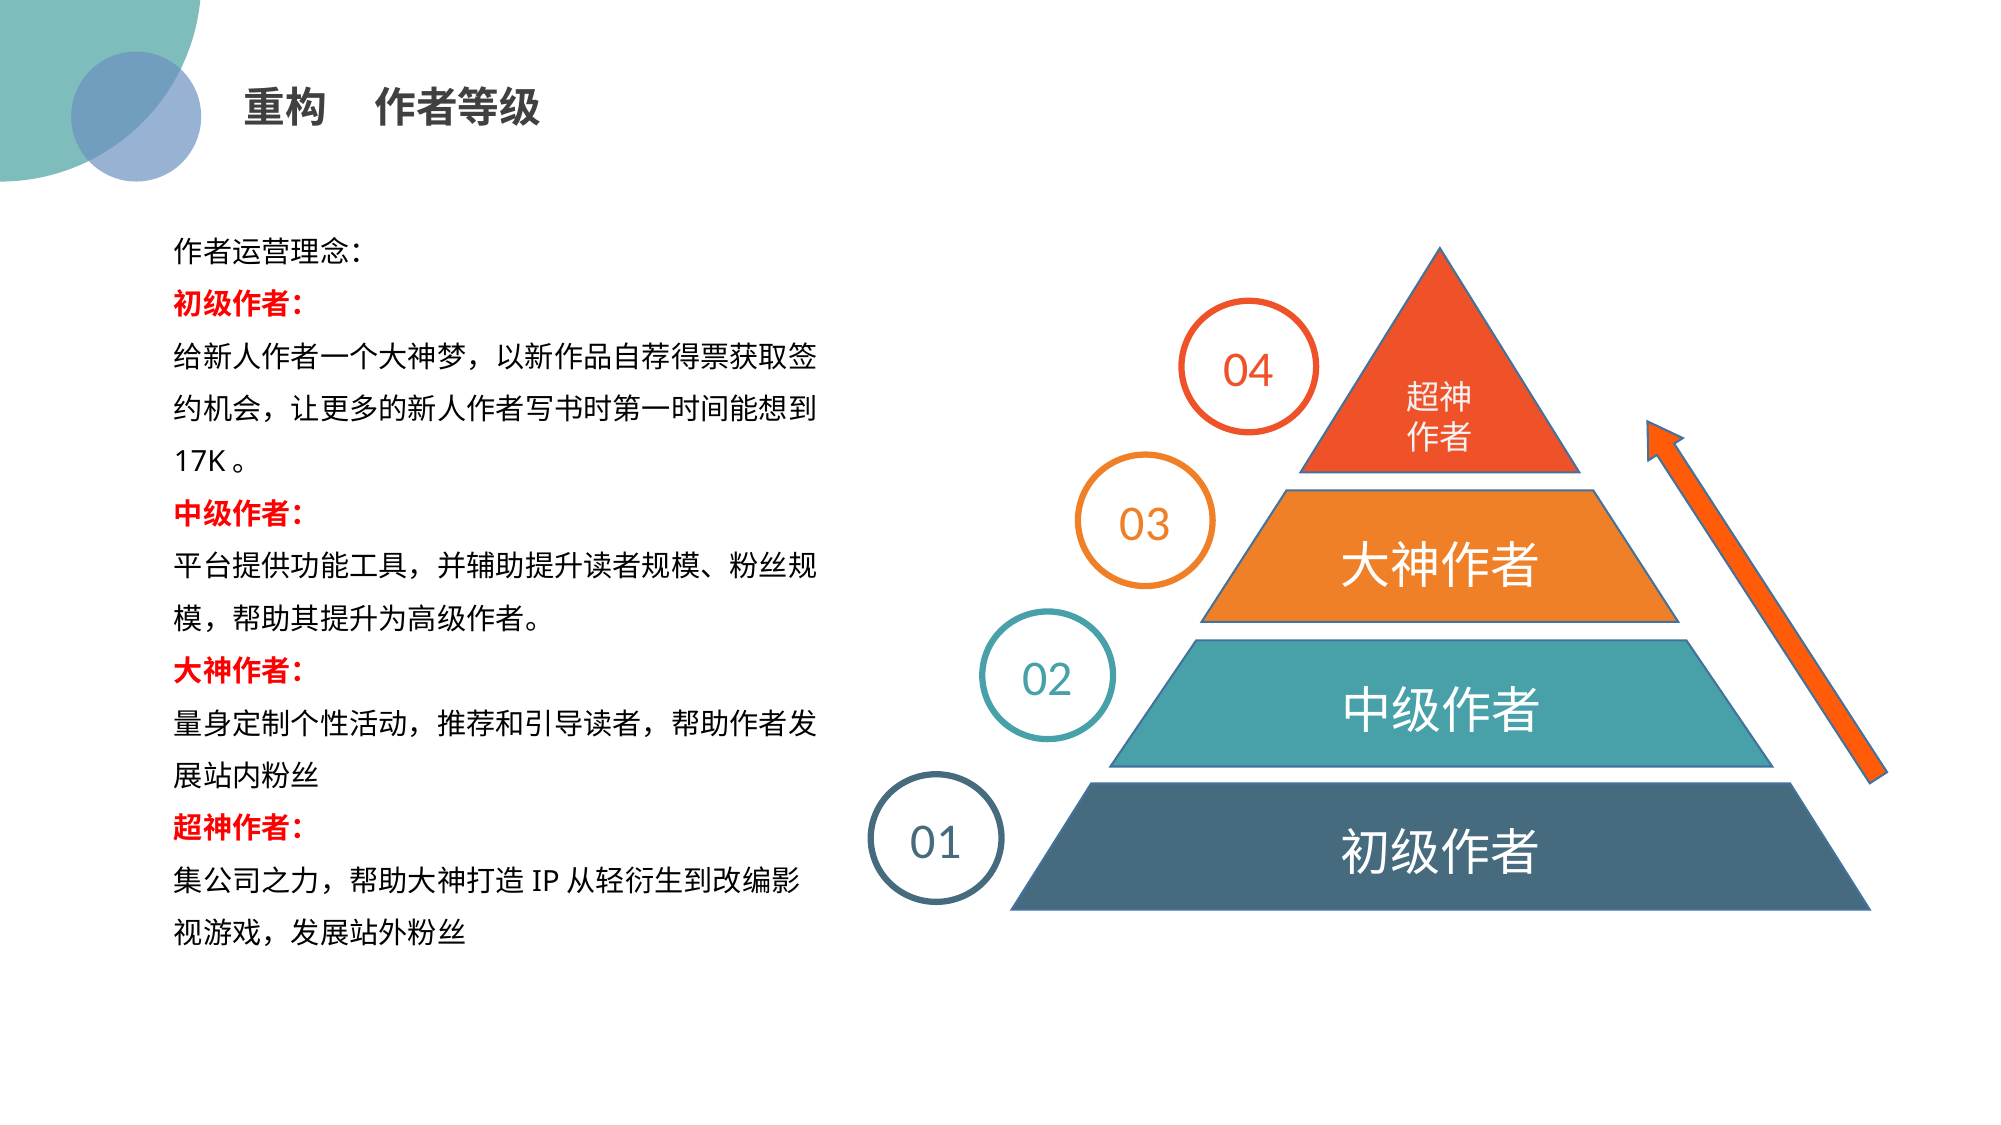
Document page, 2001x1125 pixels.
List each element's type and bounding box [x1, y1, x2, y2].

text_box [869, 773, 1003, 903]
text_box [1646, 419, 1889, 785]
text_box [1108, 639, 1775, 768]
text_box [981, 610, 1115, 741]
text_box [159, 208, 838, 958]
text_box [1180, 299, 1318, 434]
text_box [1298, 246, 1582, 474]
text_box [0, 0, 203, 183]
text_box [1009, 782, 1872, 911]
text_box [228, 73, 557, 139]
text_box [1199, 489, 1681, 623]
text_box [1076, 453, 1214, 588]
